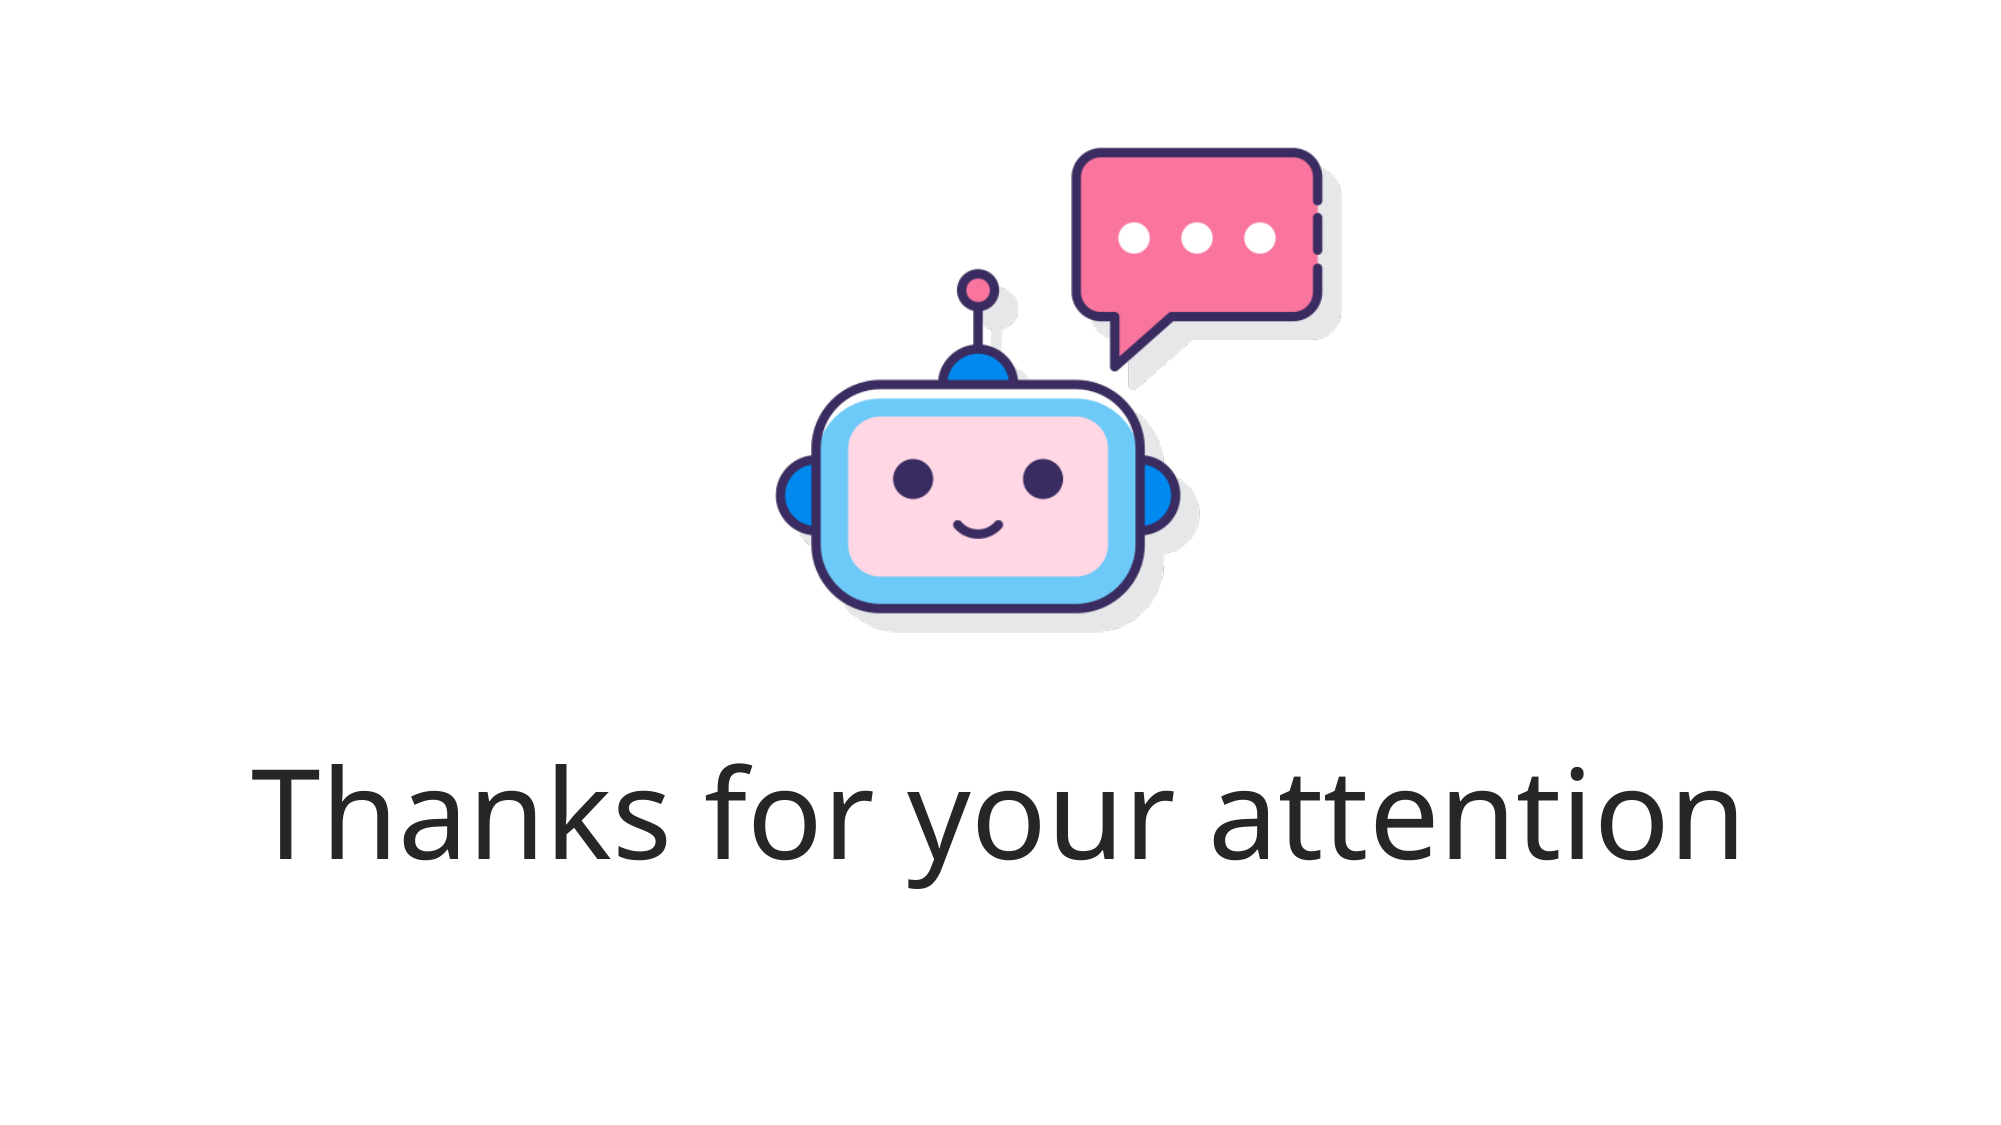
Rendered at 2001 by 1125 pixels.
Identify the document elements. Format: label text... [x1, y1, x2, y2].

text_box Thanks for your attention [25, 727, 1975, 893]
picture [760, 92, 1357, 688]
